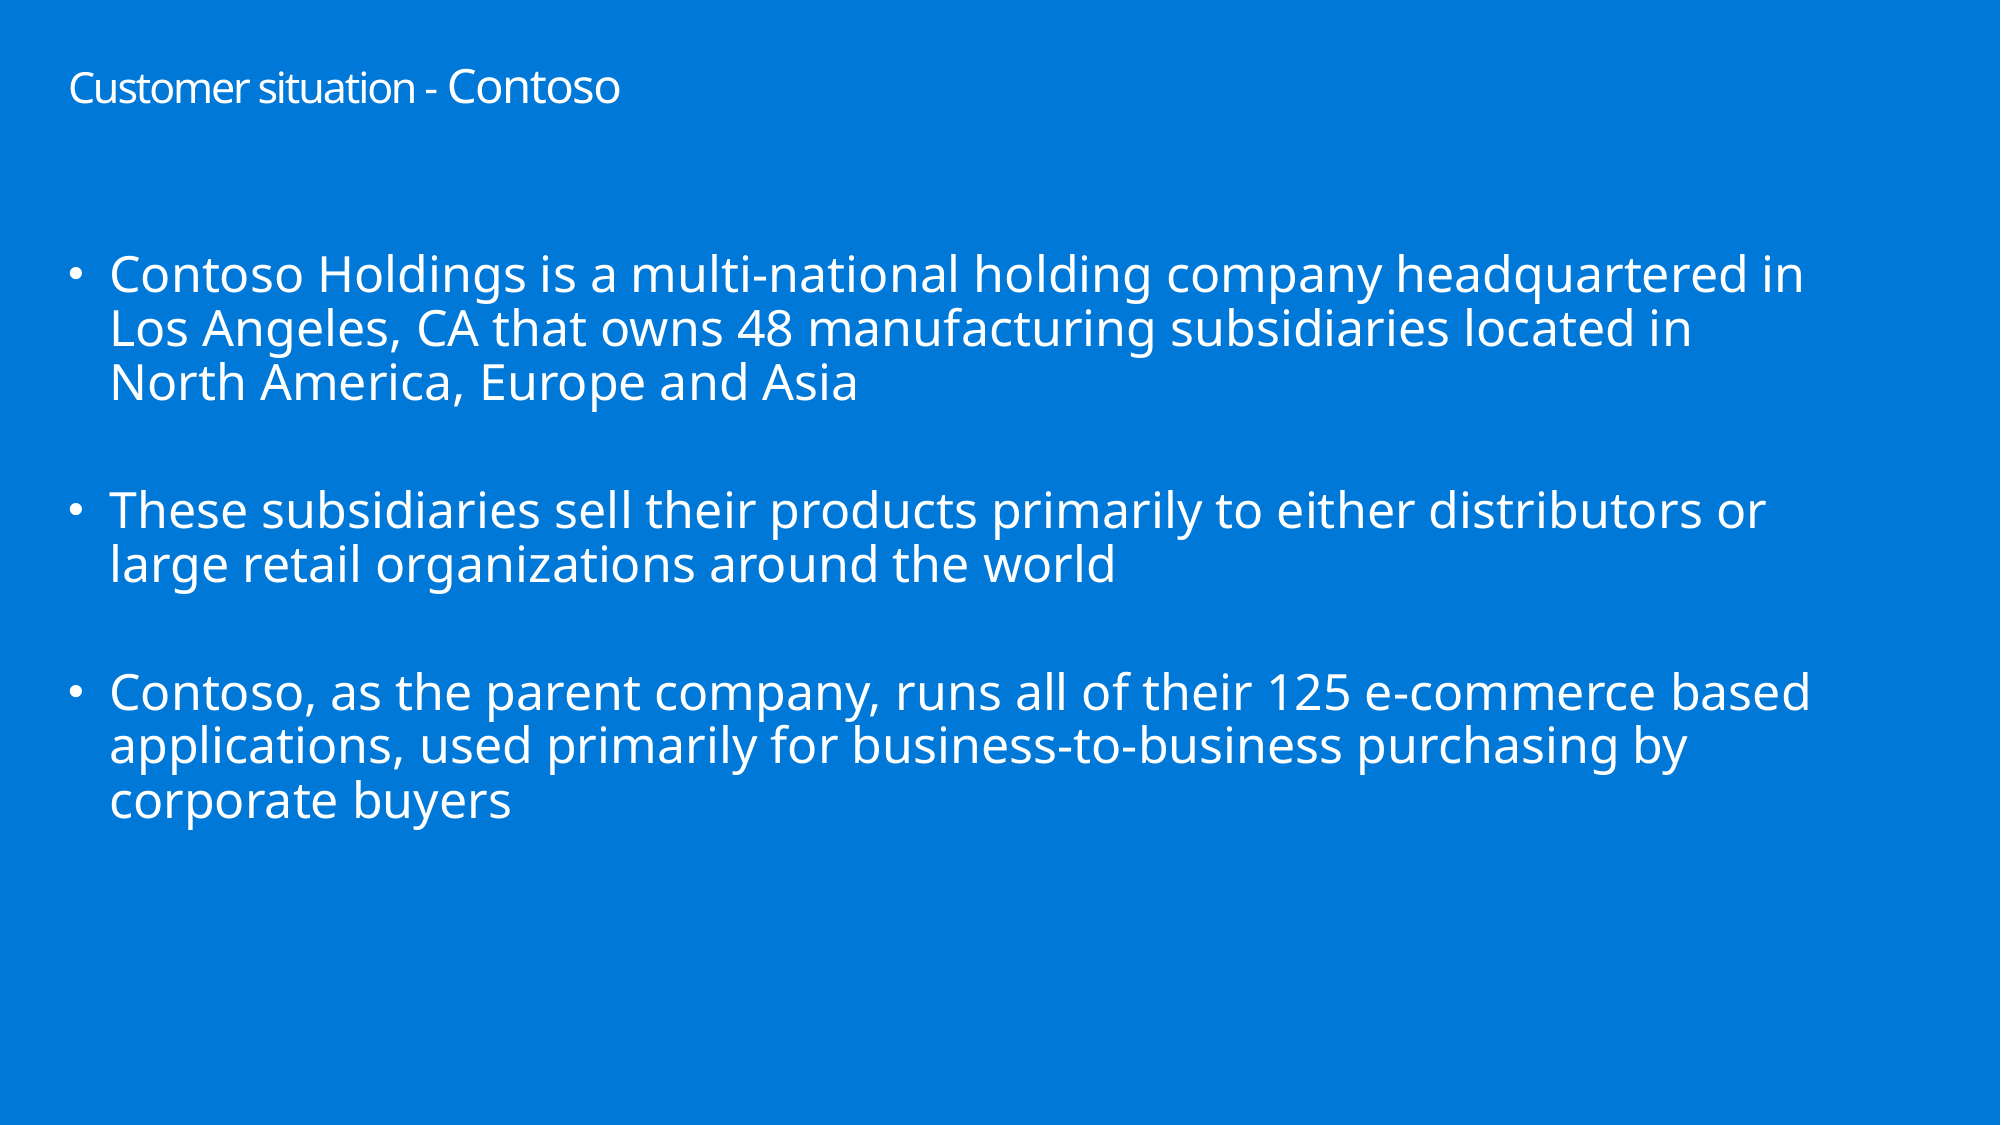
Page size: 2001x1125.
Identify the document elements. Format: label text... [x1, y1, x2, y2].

title Customer situation - Contoso [44, 47, 1957, 196]
text_box Contoso Holdings is a multi-national holding company headquartered in Los Angeles, CA that owns 48 manufacturing subsidiaries located in North America, Europe and Asia These subsidiaries sell their products primarily to either distributors or large retail organizations around the world Contoso, as the parent company, runs all of their 125 e-commerce based applications, used primarily for business-to-business purchasing by corporate buyers [44, 234, 1865, 908]
